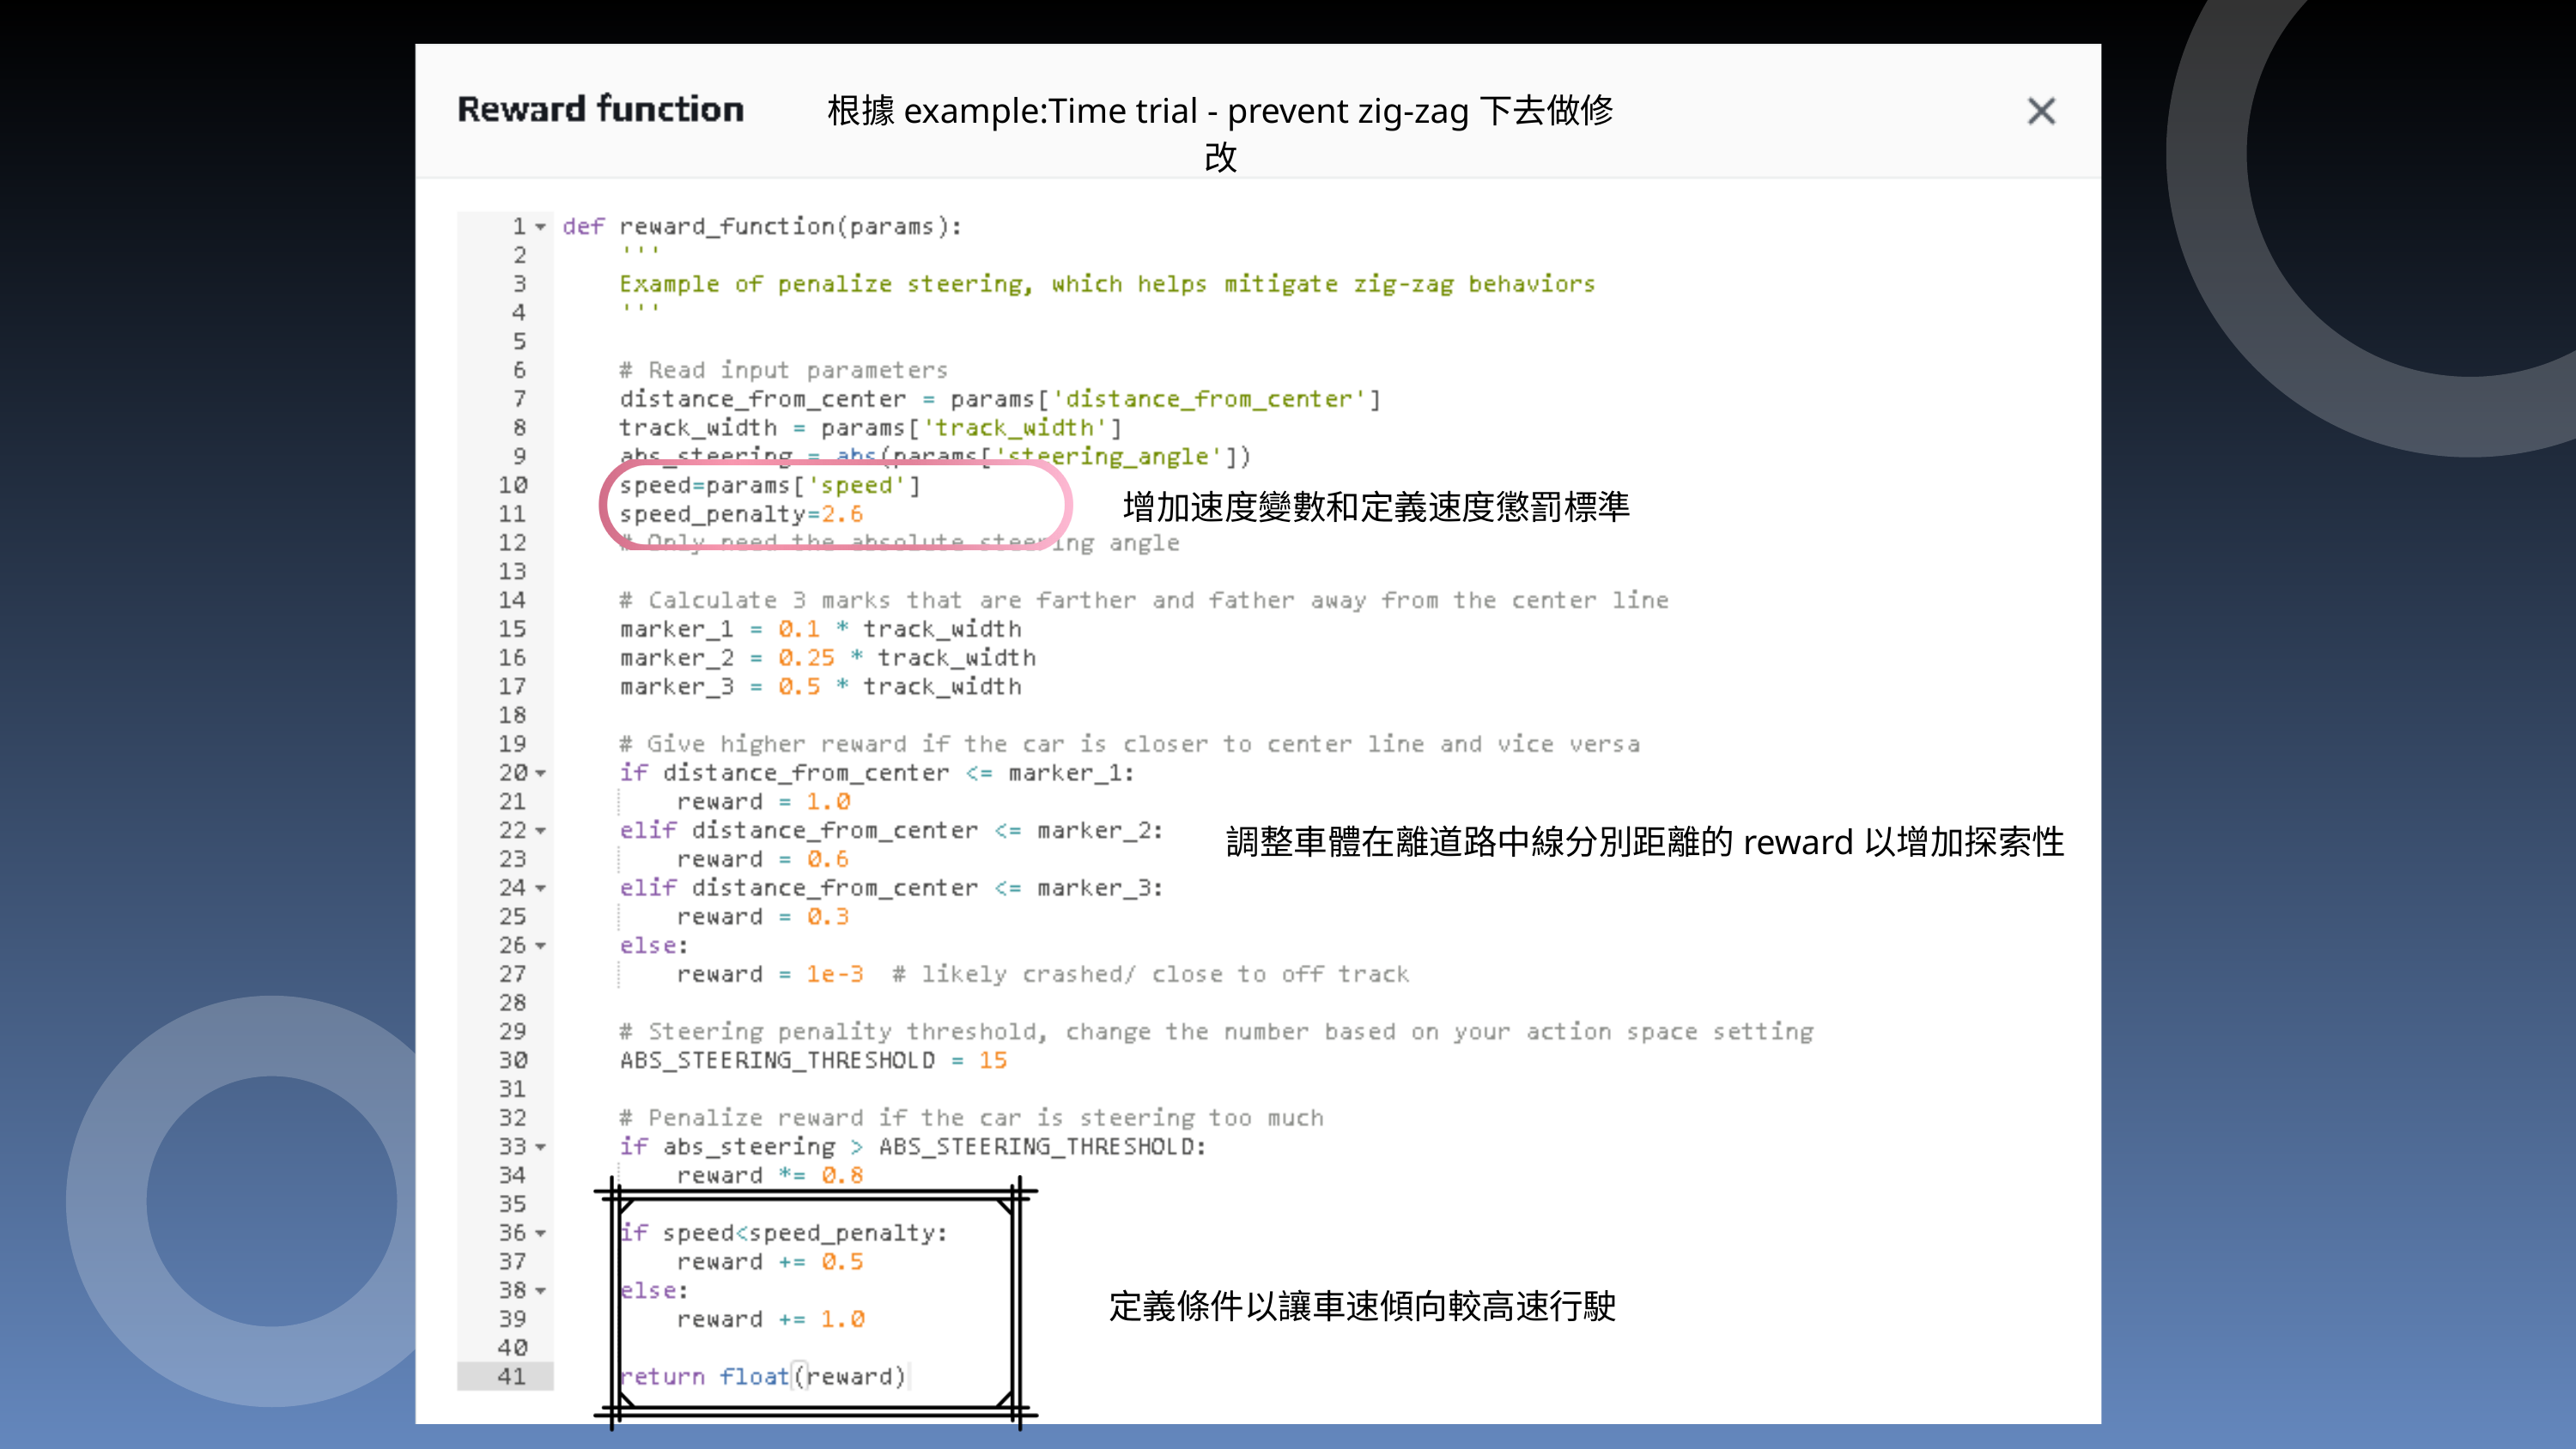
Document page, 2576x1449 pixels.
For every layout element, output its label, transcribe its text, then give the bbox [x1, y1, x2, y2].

text_box 定義條件以讓車速傾向較高速行駛 [1072, 1278, 1653, 1326]
text_box 調整車體在離道路中線分別距離的reward以增加探索性 [1220, 814, 2072, 862]
text_box 增加速度變數和定義速度懲罰標準 [1102, 478, 1653, 527]
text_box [2206, 0, 2576, 418]
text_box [106, 1035, 438, 1367]
text_box [598, 459, 1073, 550]
text_box 根據example:Time trial - prevent zig-zag下去做修改 [817, 82, 1625, 178]
text_box [415, 44, 2102, 1424]
text_box [593, 1175, 1040, 1433]
